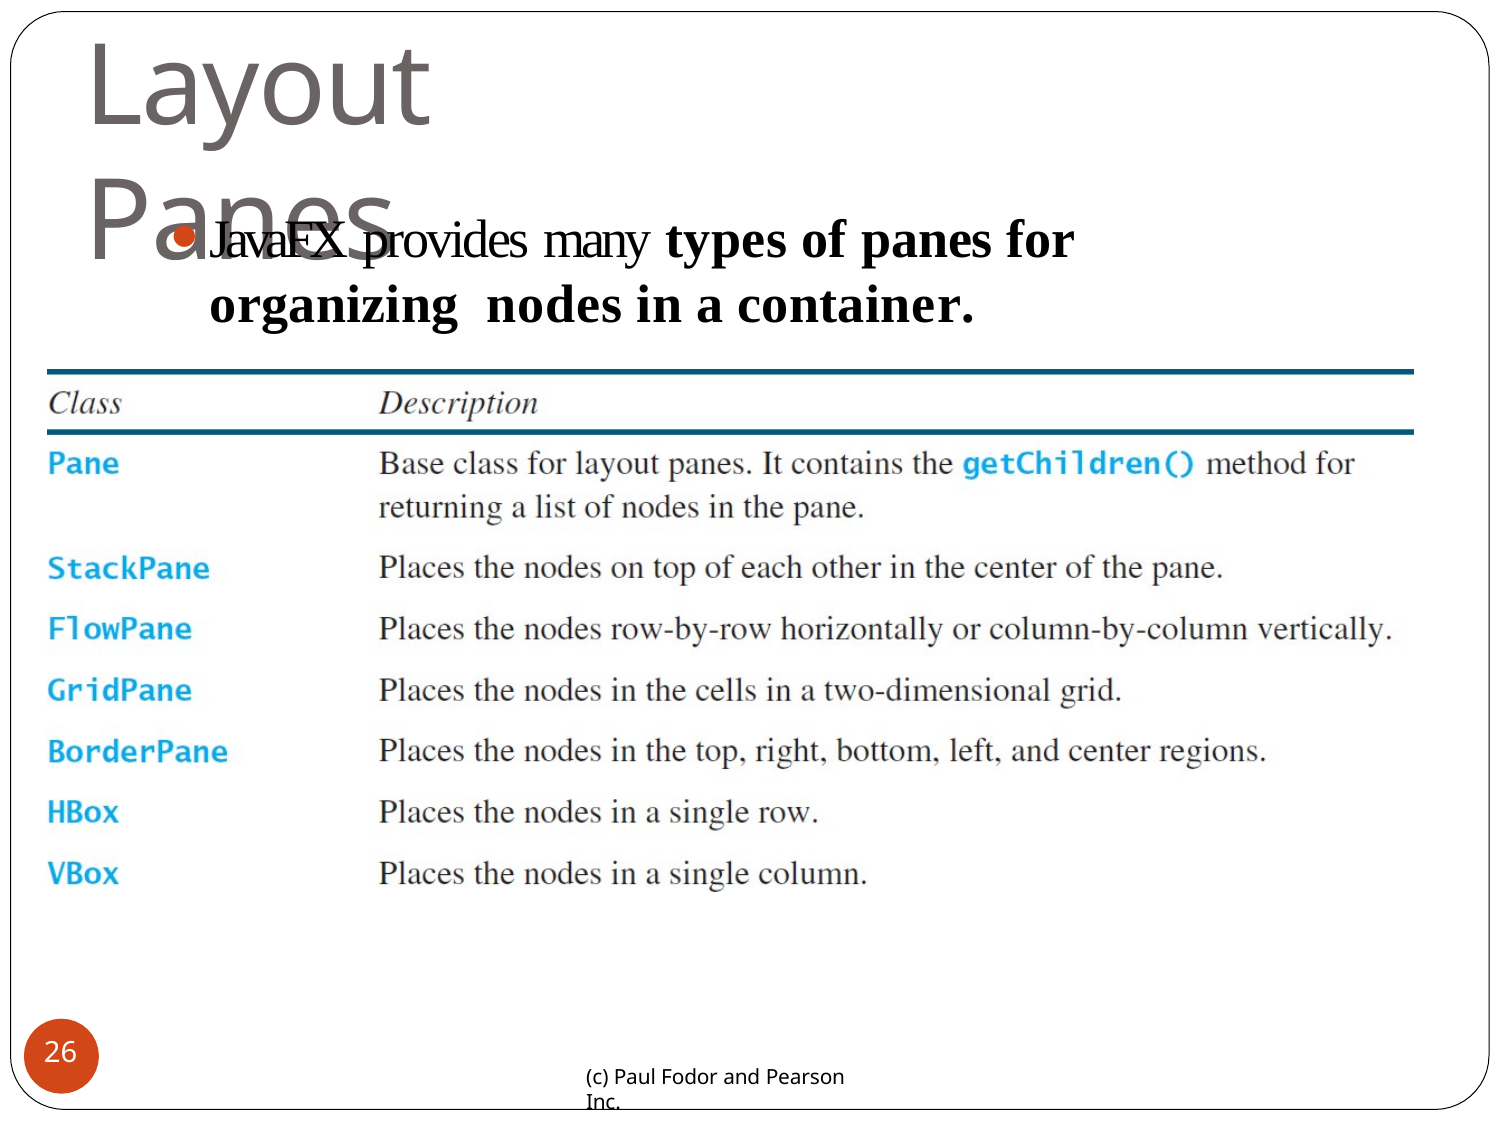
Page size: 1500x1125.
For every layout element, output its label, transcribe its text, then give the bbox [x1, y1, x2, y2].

text_box JavaFX provides many types of panes for organizing nodes in a container. [162, 201, 1320, 334]
picture [47, 374, 1415, 429]
picture [47, 434, 1415, 893]
footer (c) Paul Fodor and Pearson Inc. [583, 1063, 882, 1125]
title Layout Panes [82, 10, 720, 283]
text_box [23, 1018, 99, 1086]
slide_number 26 [37, 1038, 85, 1125]
